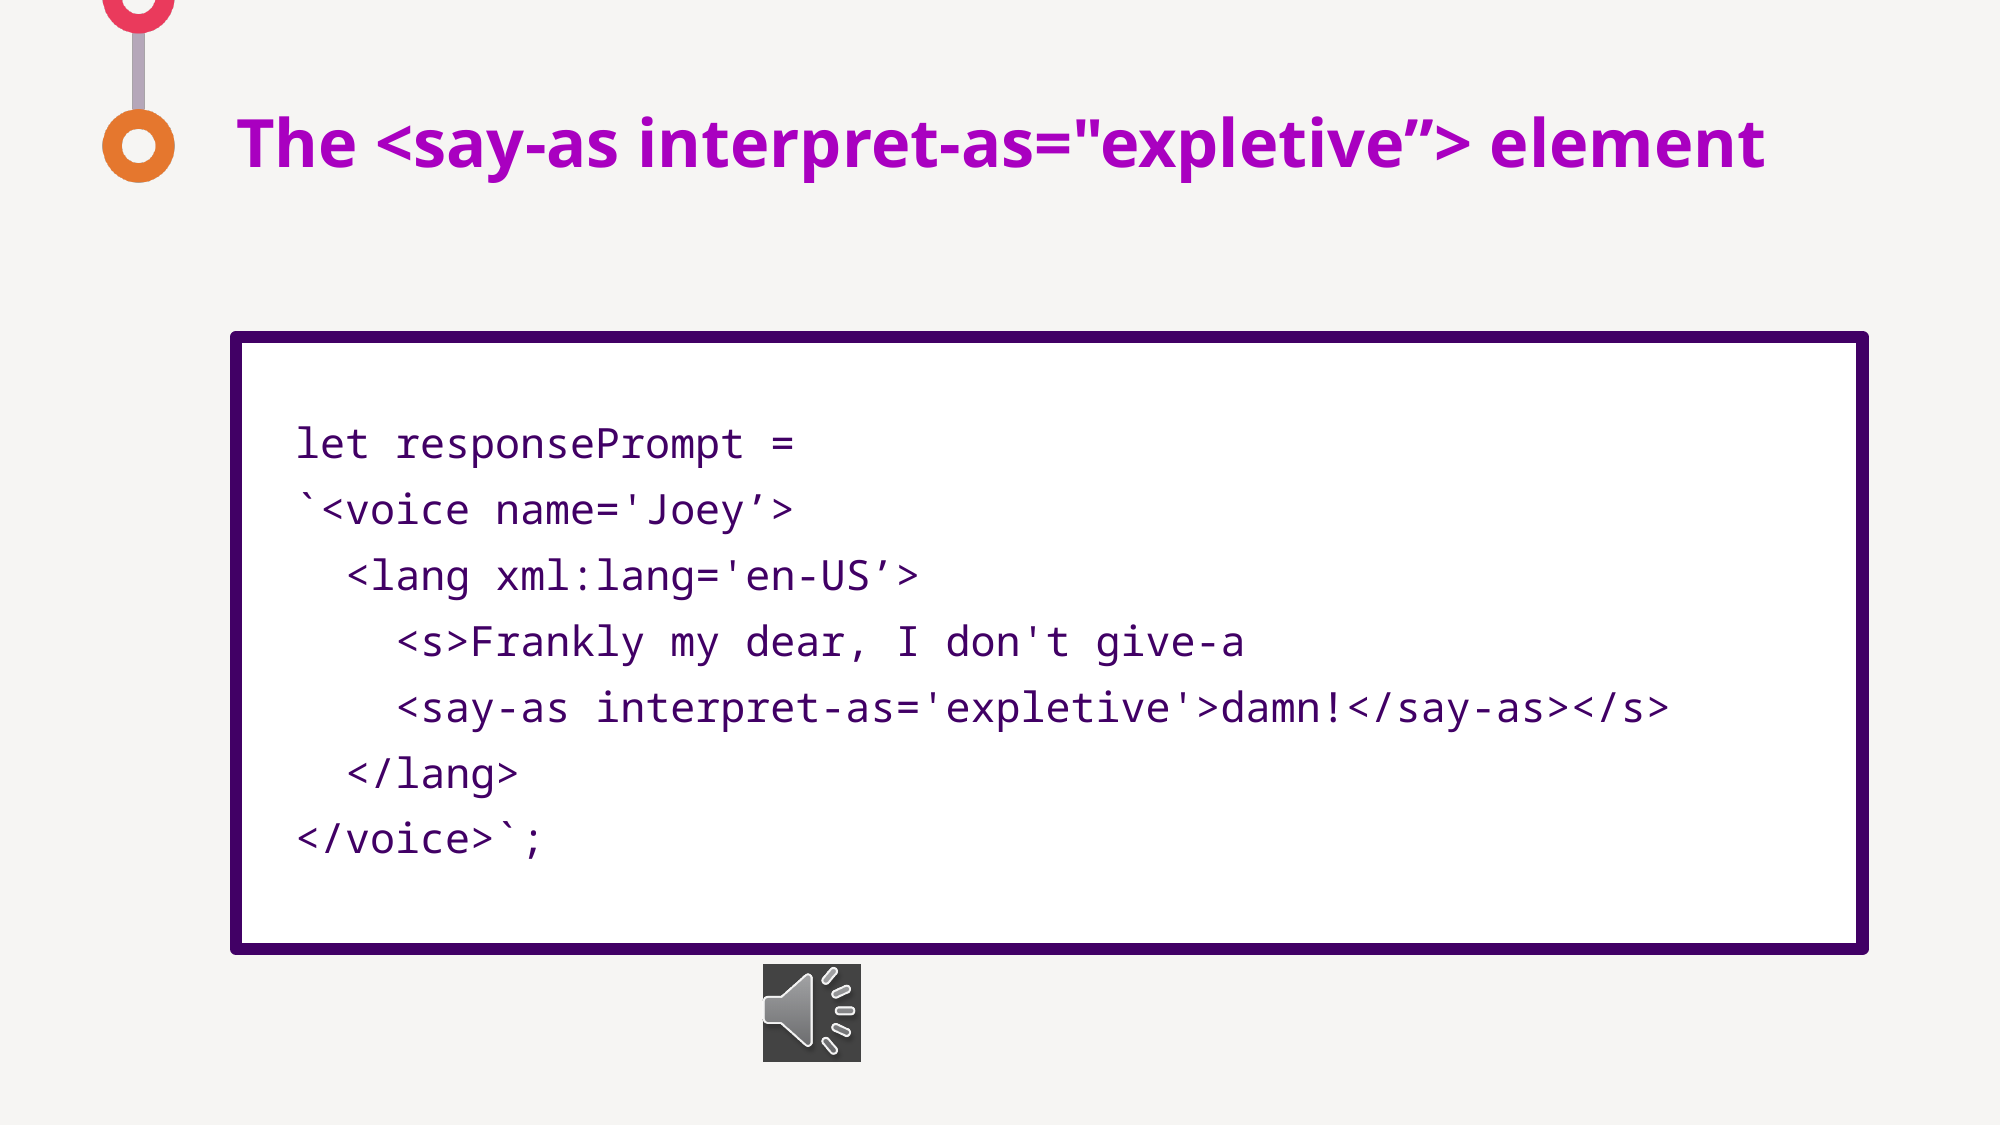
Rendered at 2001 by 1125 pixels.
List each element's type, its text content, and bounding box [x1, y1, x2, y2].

title The <say-as interpret-as="expletive”> element [236, 109, 1863, 276]
picture [100, 0, 179, 192]
list let responsePrompt = `<voice name='Joey’> <lang xml:lang='en-US’> <s>Frankly my dear, I don't give-a <say-as interpret-as='expletive'>damn!</say-as></s> </lang> </voice>`; [230, 331, 1869, 955]
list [761, 963, 862, 1064]
